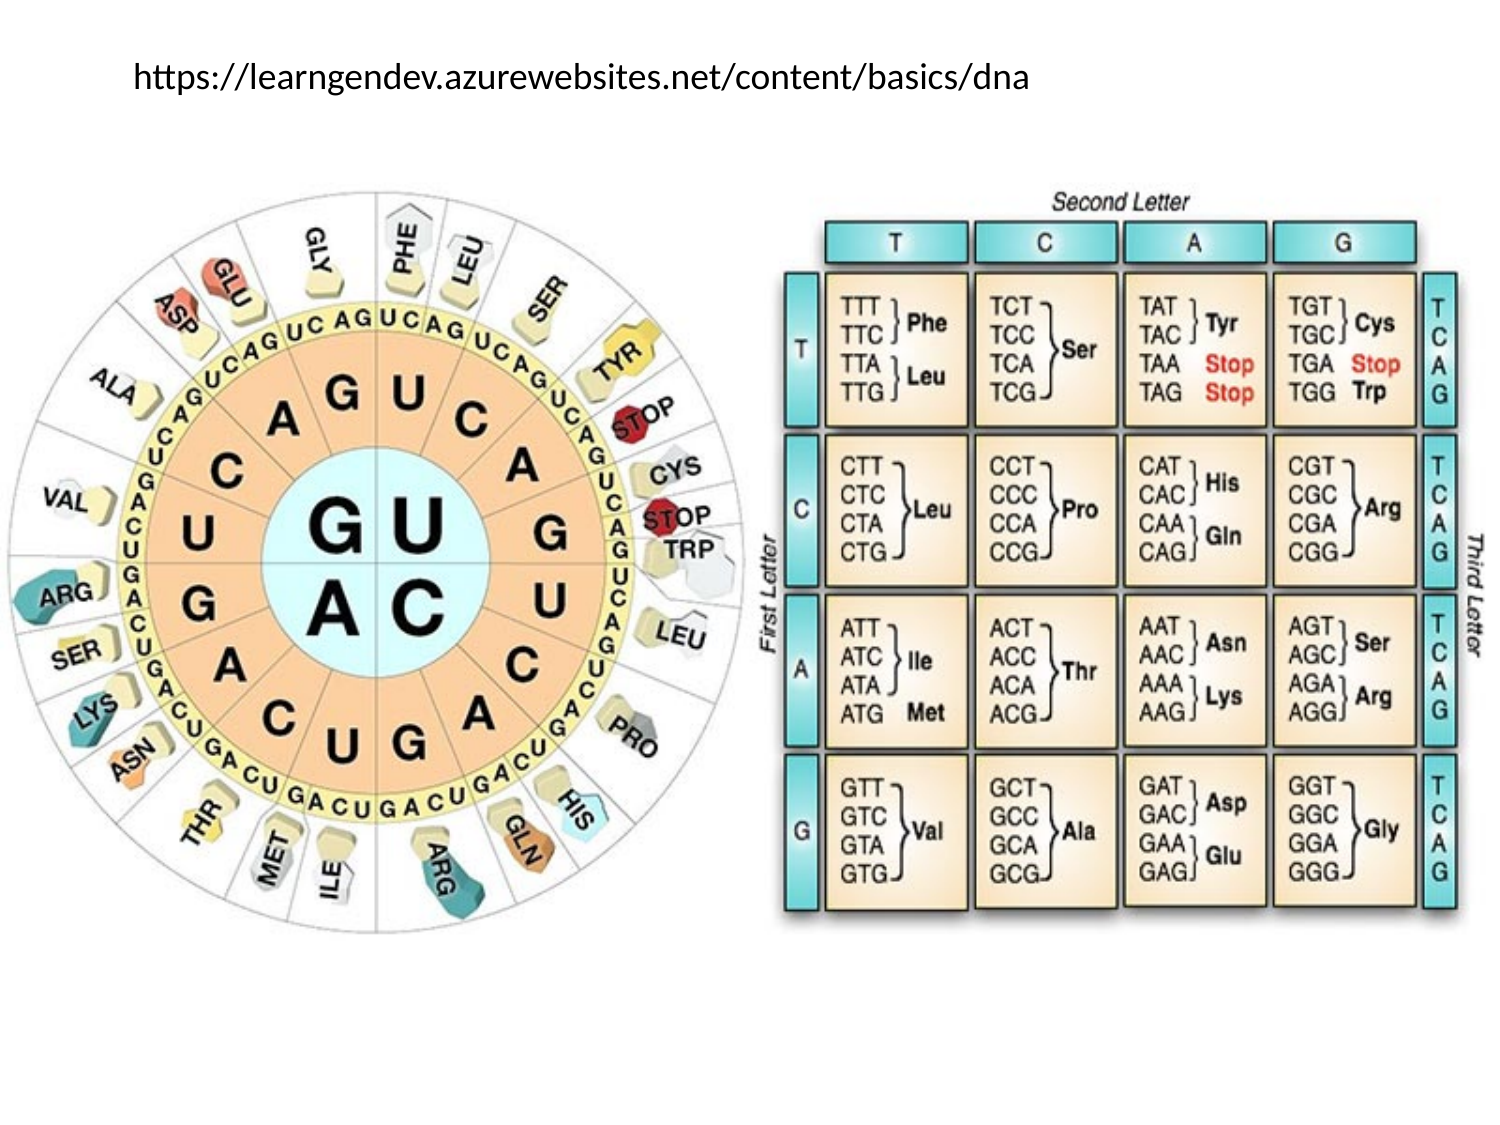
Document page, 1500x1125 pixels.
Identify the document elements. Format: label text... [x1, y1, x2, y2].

picture [0, 168, 1500, 957]
text_box https://learngendev.azurewebsites.net/content/basics/dna [118, 44, 1351, 105]
